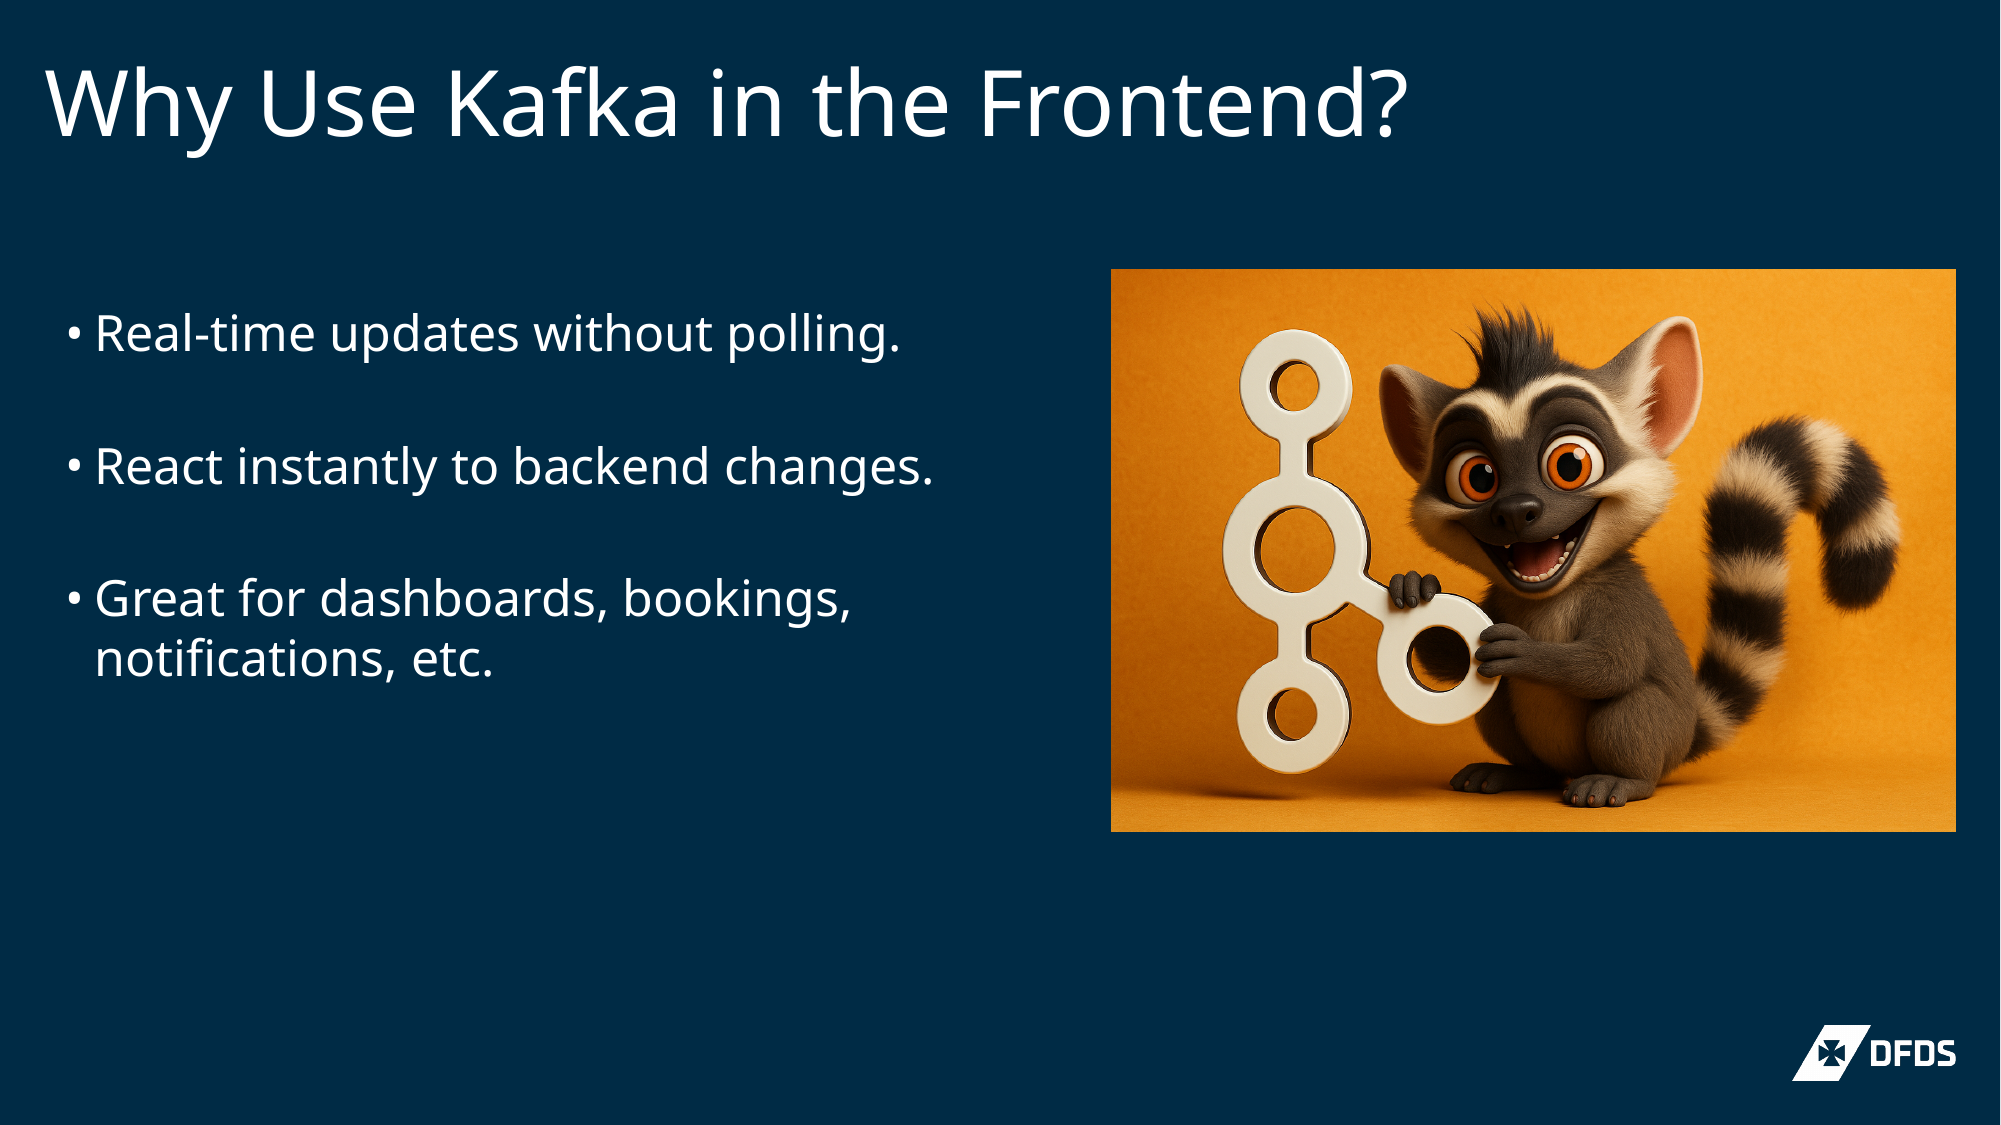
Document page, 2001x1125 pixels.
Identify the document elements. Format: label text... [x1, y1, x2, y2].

list Real-time updates without polling. React instantly to backend changes. Great for dashboards, bookings, notifications, etc. [44, 301, 1089, 865]
picture [1111, 269, 1956, 832]
picture [1792, 1025, 1957, 1081]
title Why Use Kafka in the Frontend? [44, 44, 1956, 197]
